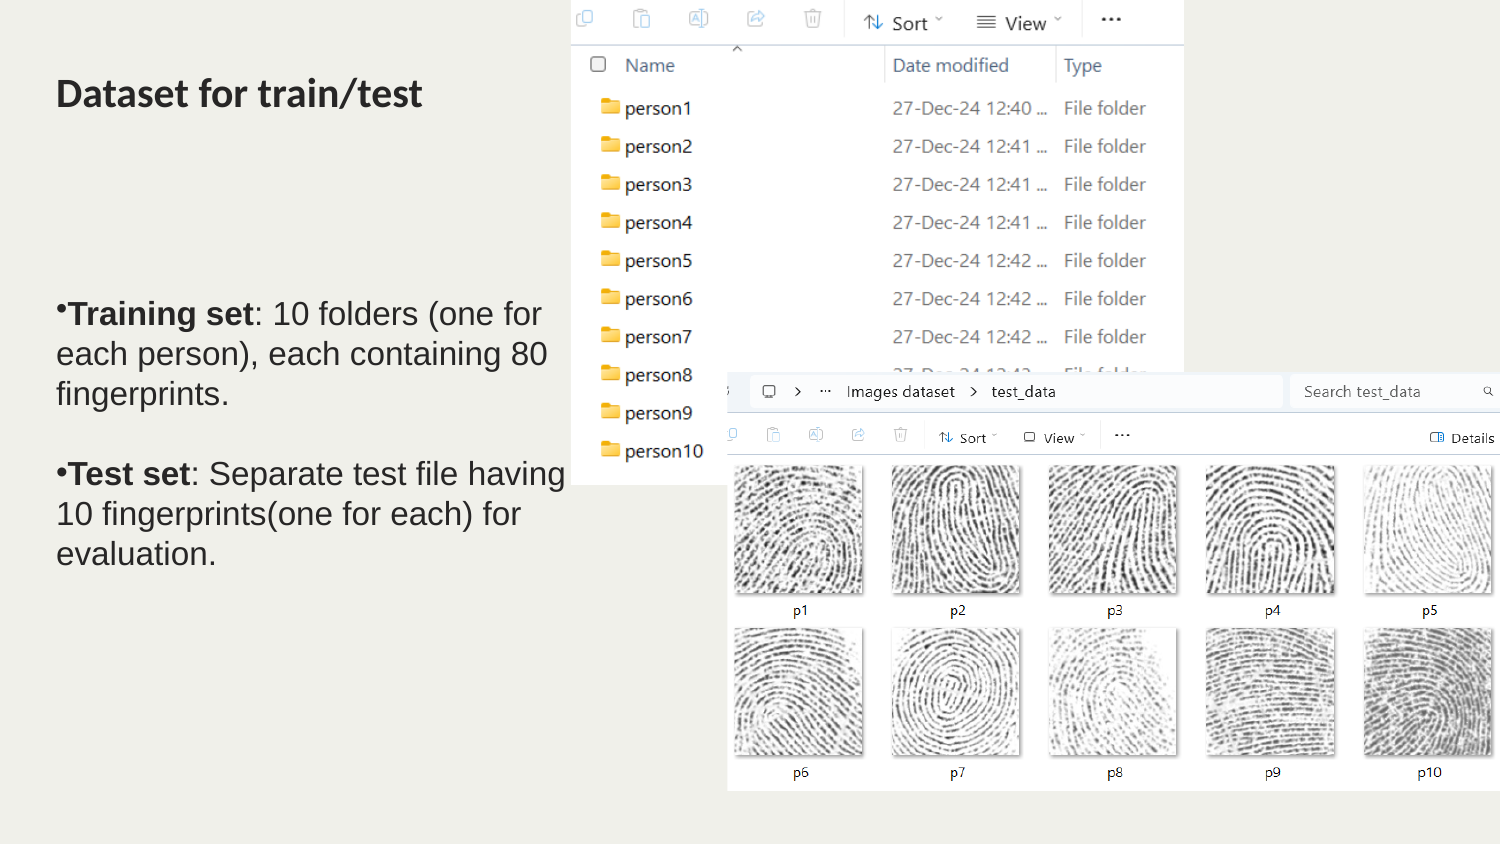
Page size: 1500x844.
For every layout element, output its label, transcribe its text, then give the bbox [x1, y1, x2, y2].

text_box Dataset for train/test [40, 21, 502, 160]
picture [570, 0, 1500, 791]
text_box Training set: 10 folders (one for each person), each containing 80 fingerprints. Test set: Separate test file having 10 fingerprints(one for each) for evaluation. [40, 240, 585, 580]
